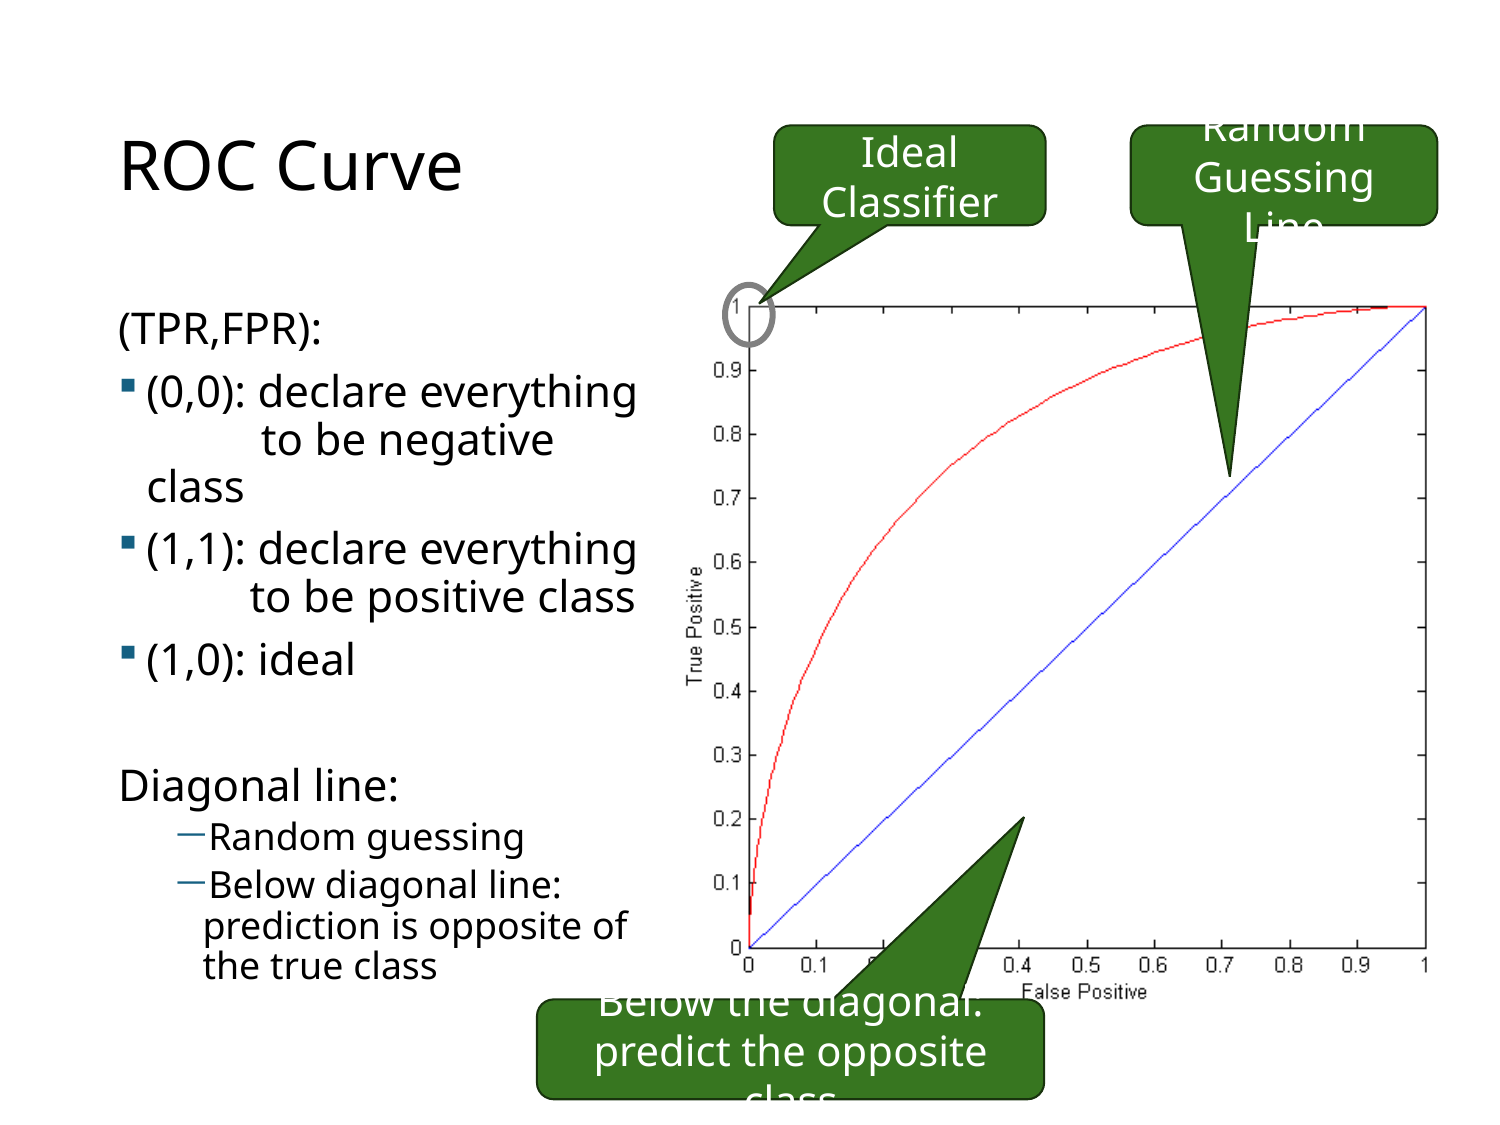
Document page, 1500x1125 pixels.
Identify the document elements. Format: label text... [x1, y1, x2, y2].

text_box Random Guessing Line [1129, 124, 1439, 247]
list (TPR,FPR): (0,0): declare everything to be negative class (1,1): declare everything to be positive class (1,0): ideal Diagonal line: Random guessing Below diagonal line: prediction is opposite of the true class [103, 299, 662, 1014]
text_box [724, 125, 1046, 345]
title ROC Curve [103, 59, 1397, 278]
picture [662, 247, 1450, 1035]
text_box Below the diagonal: predict the opposite class [535, 998, 1046, 1101]
